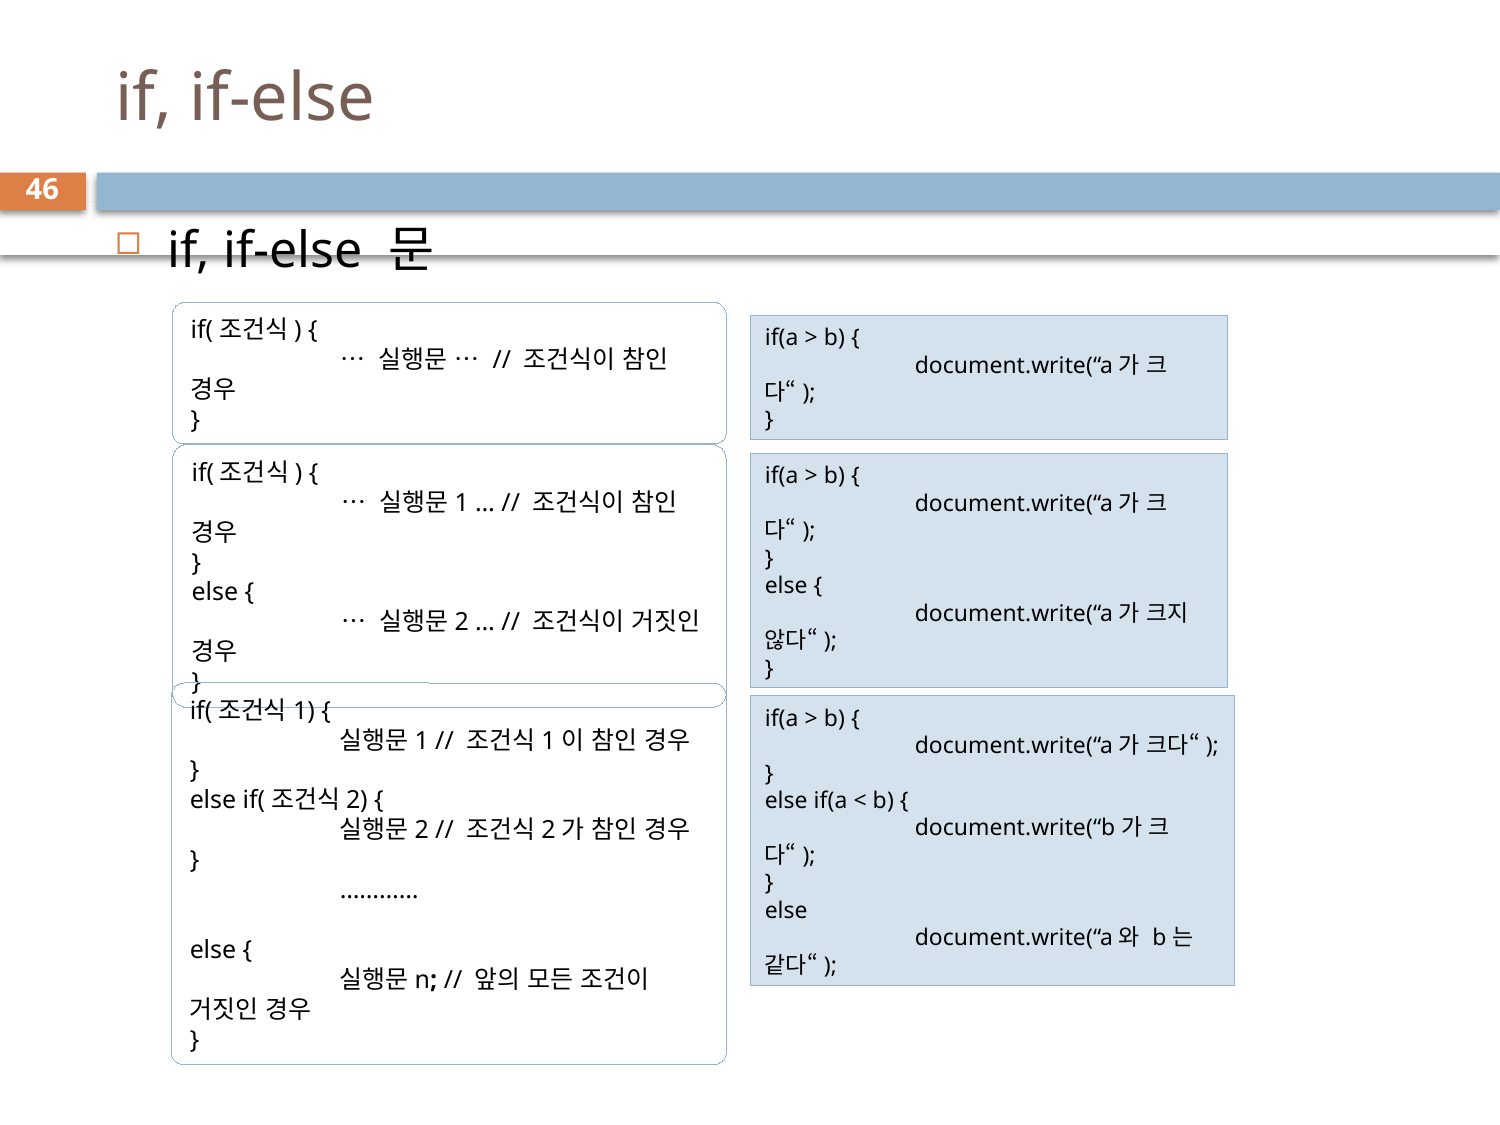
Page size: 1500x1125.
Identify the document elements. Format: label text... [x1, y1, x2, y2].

text_box if(조건식) { … 실행문 … // 조건식이 참인 경우 } [172, 302, 727, 444]
list if, if-else 문 [100, 210, 1438, 1038]
text_box if(a > b) { document.write(“a가 크다“); } else if(a < b) { document.write(“b가 크다“); } else document.write(“a와 b는 같다“); [750, 695, 1235, 986]
title if, if-else [100, 37, 1438, 149]
text_box if(a > b) { document.write(“a가 크다“); } [750, 315, 1228, 440]
text_box if(조건식) { … 실행문1 … // 조건식이 참인 경우 } else { … 실행문2 … // 조건식이 거짓인 경우 } [172, 444, 727, 693]
text_box if(a > b) { document.write(“a가 크다“); } else { document.write(“a가 크지 않다“); } [750, 453, 1228, 688]
text_box if(조건식1) { 실행문1 // 조건식1이 참인 경우 } else if(조건식2) { 실행문2 // 조건식2가 참인 경우 } ………… else { 실행문n; // 앞의 모든 조건이 거짓인 경우 } [171, 682, 727, 1065]
slide_number 46 [0, 170, 87, 211]
